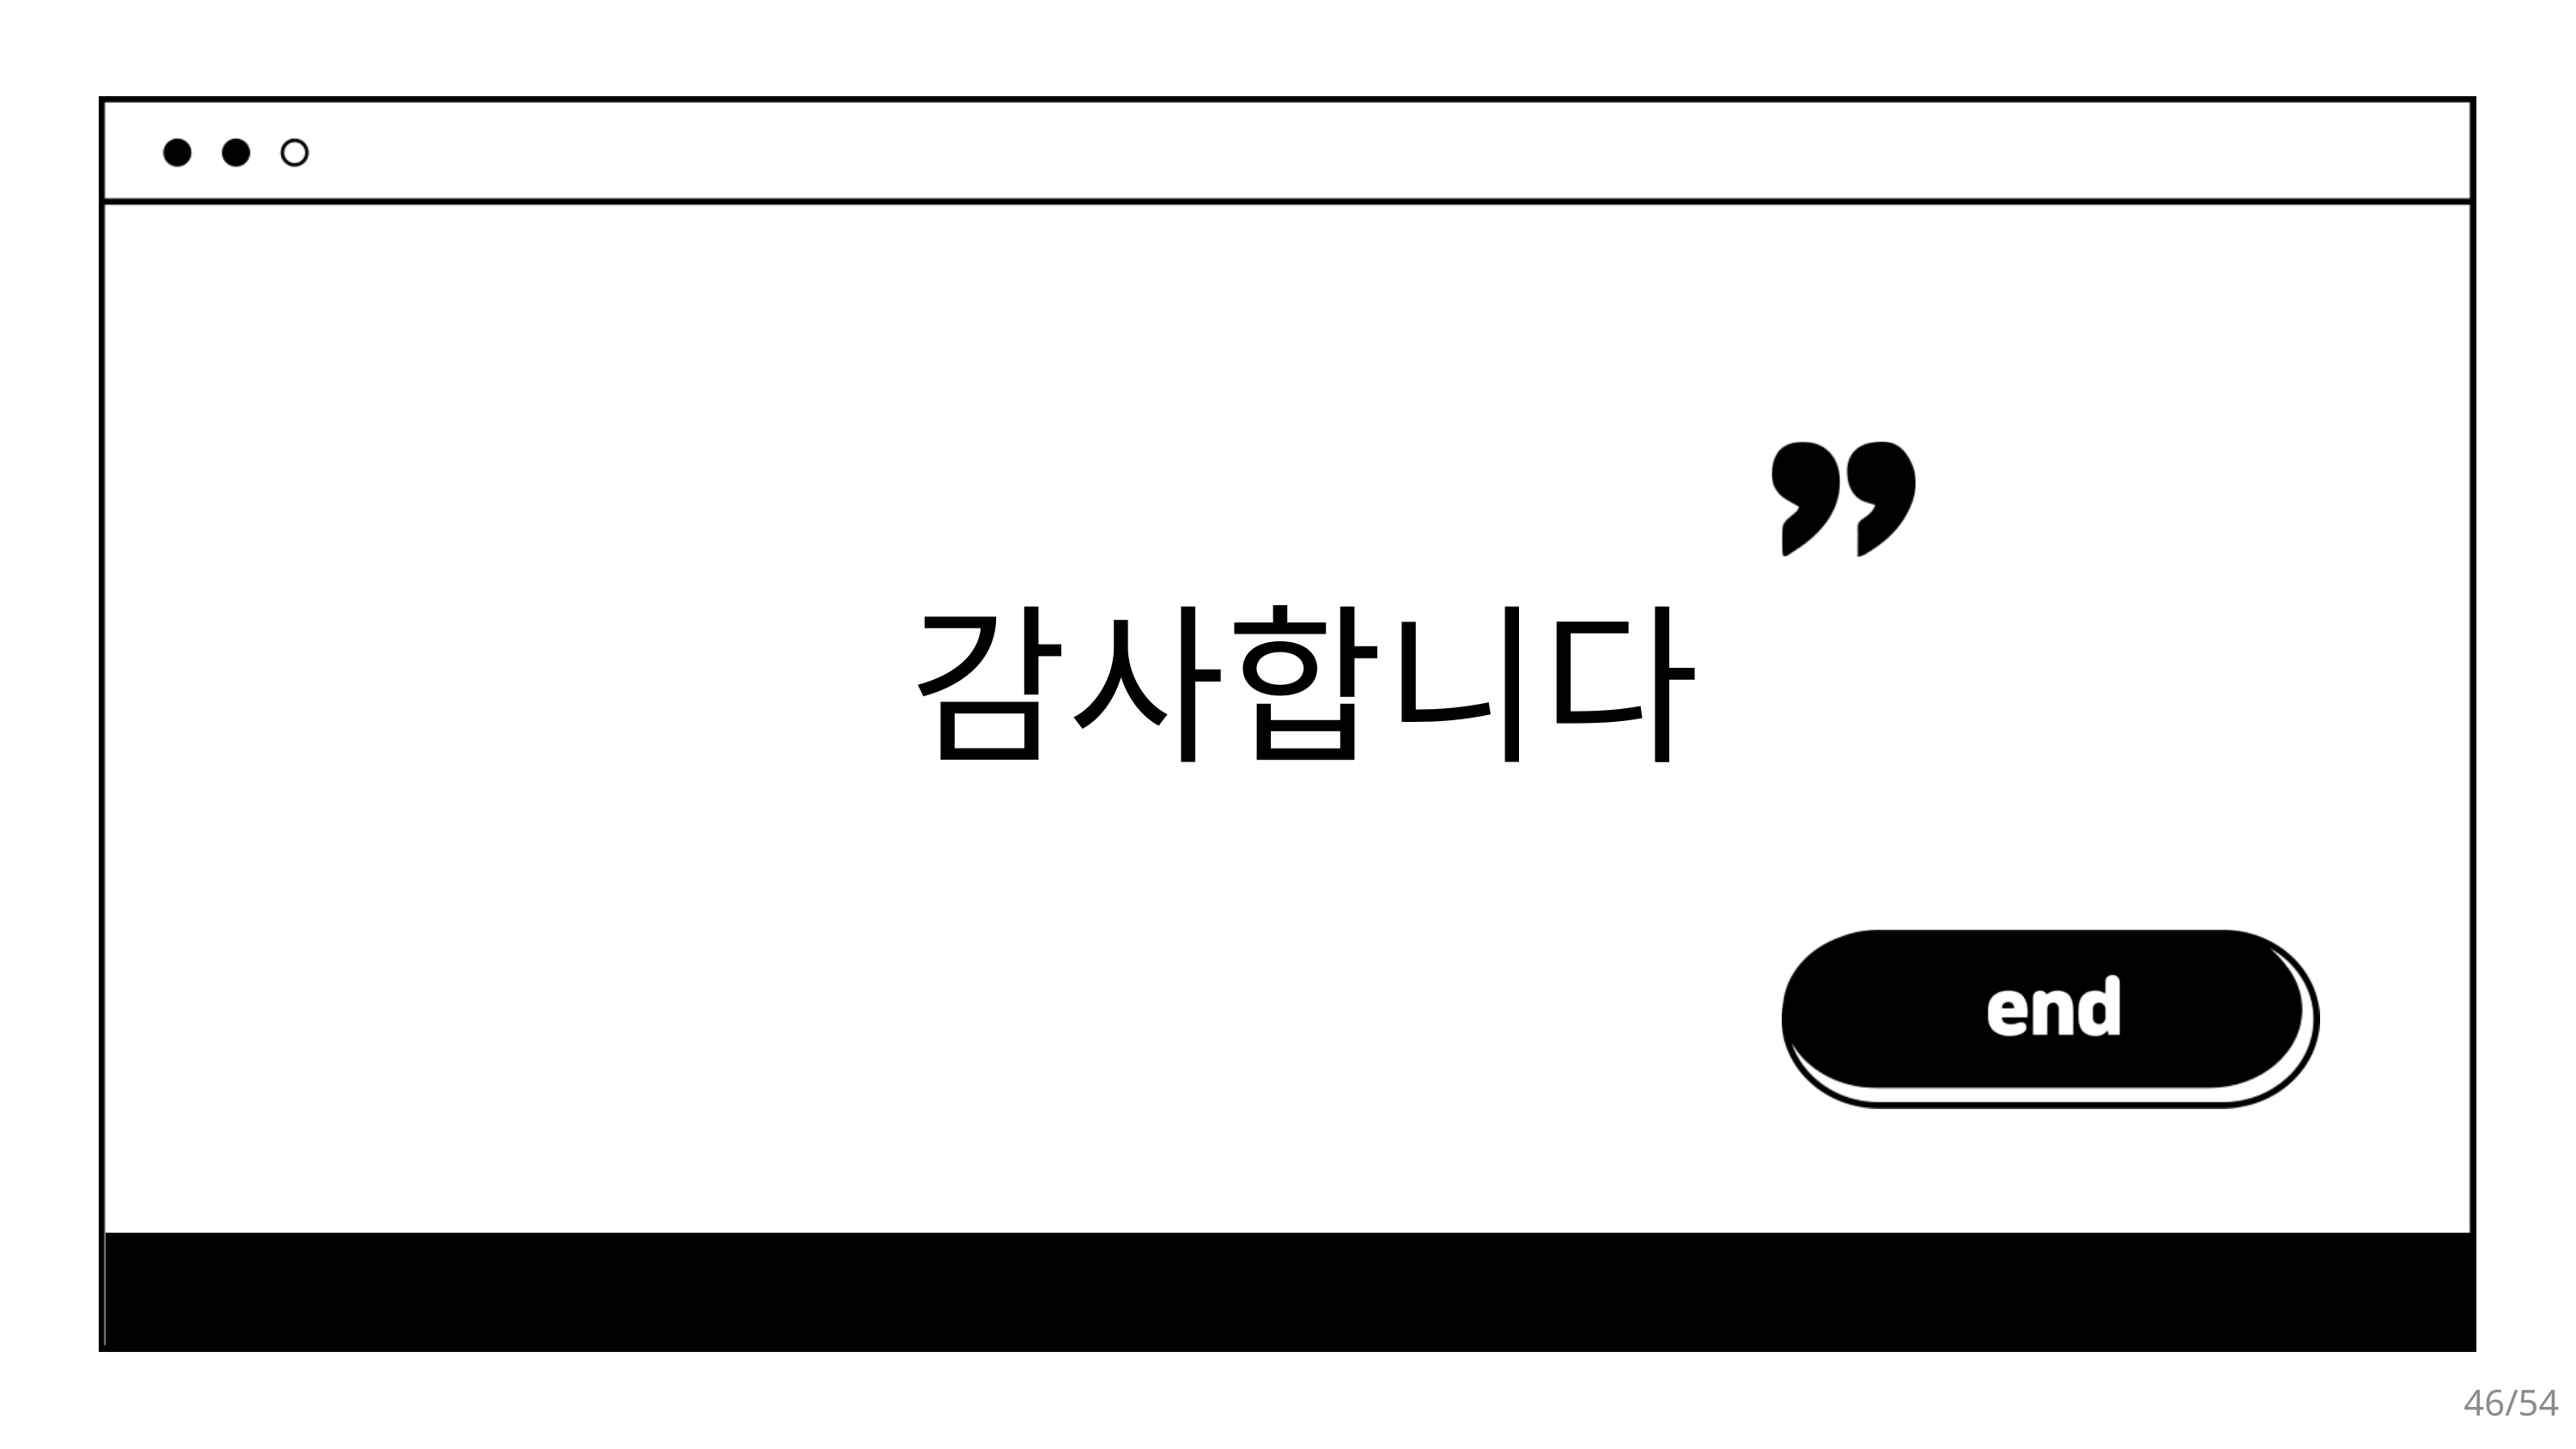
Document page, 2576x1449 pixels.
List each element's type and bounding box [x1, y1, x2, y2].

text_box [1771, 441, 1917, 557]
picture [1843, 947, 2154, 1070]
text_box [99, 96, 2477, 1352]
text_box [106, 1233, 2471, 1353]
text_box [1782, 929, 2321, 1109]
